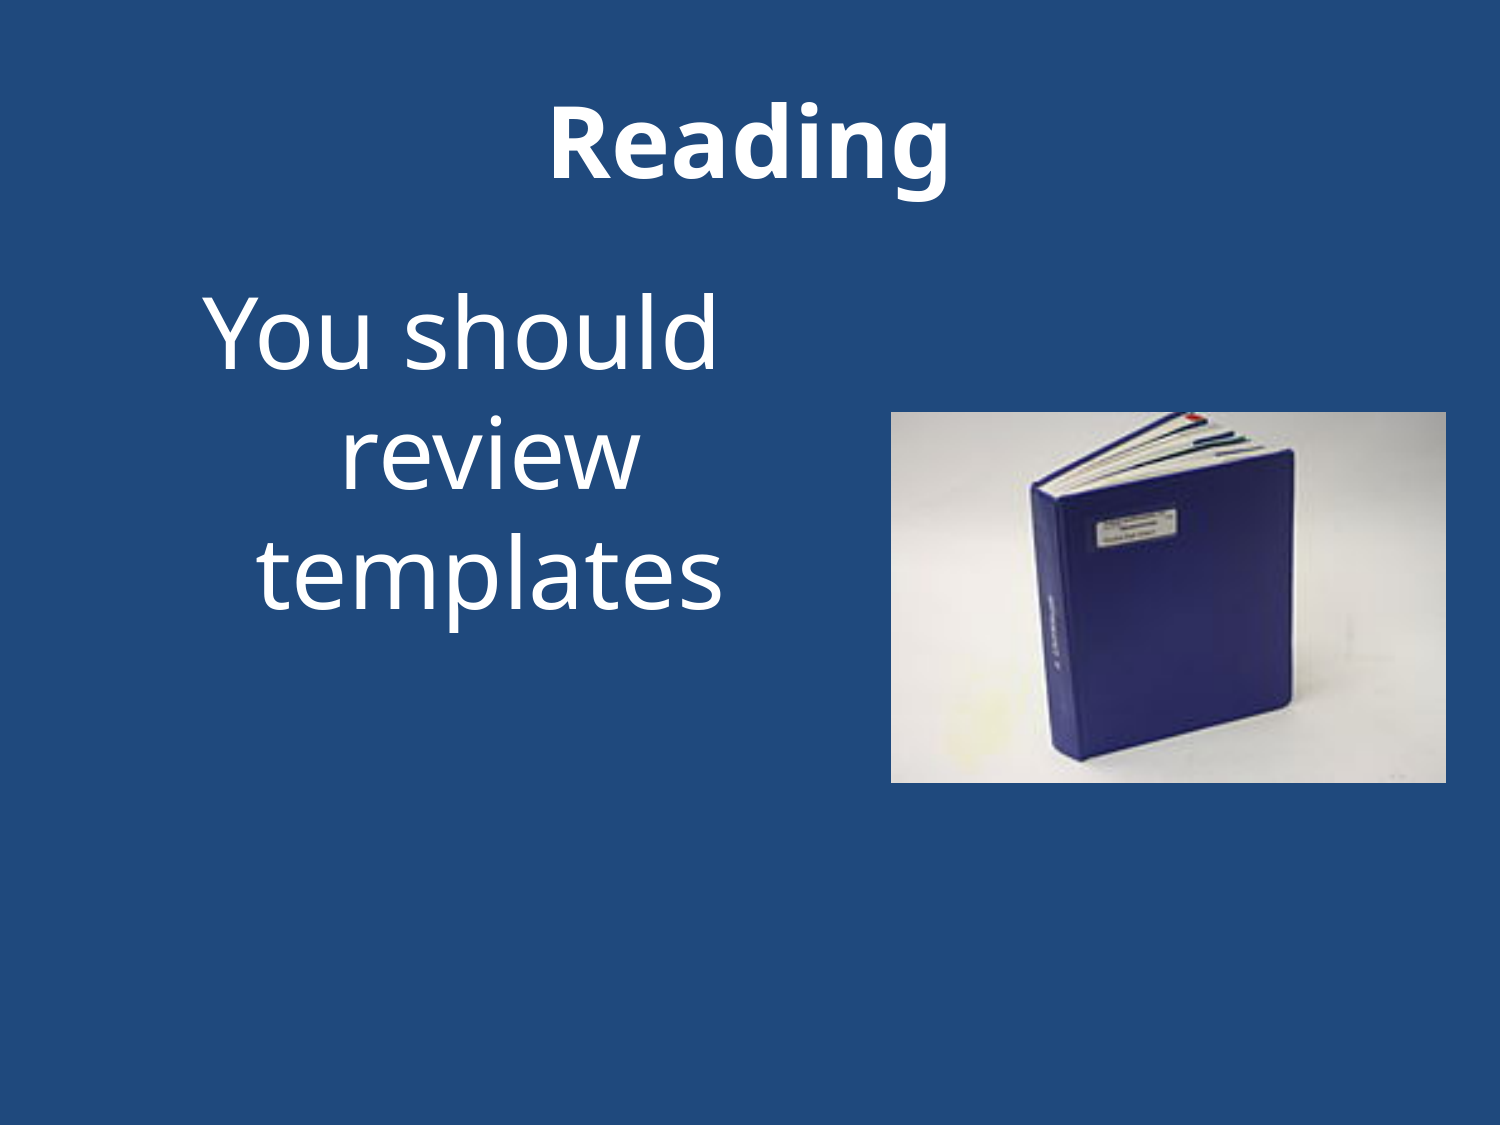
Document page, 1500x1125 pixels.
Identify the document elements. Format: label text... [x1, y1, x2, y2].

title Reading [75, 45, 1425, 233]
list You should review templates [75, 262, 850, 1005]
picture [891, 412, 1446, 783]
